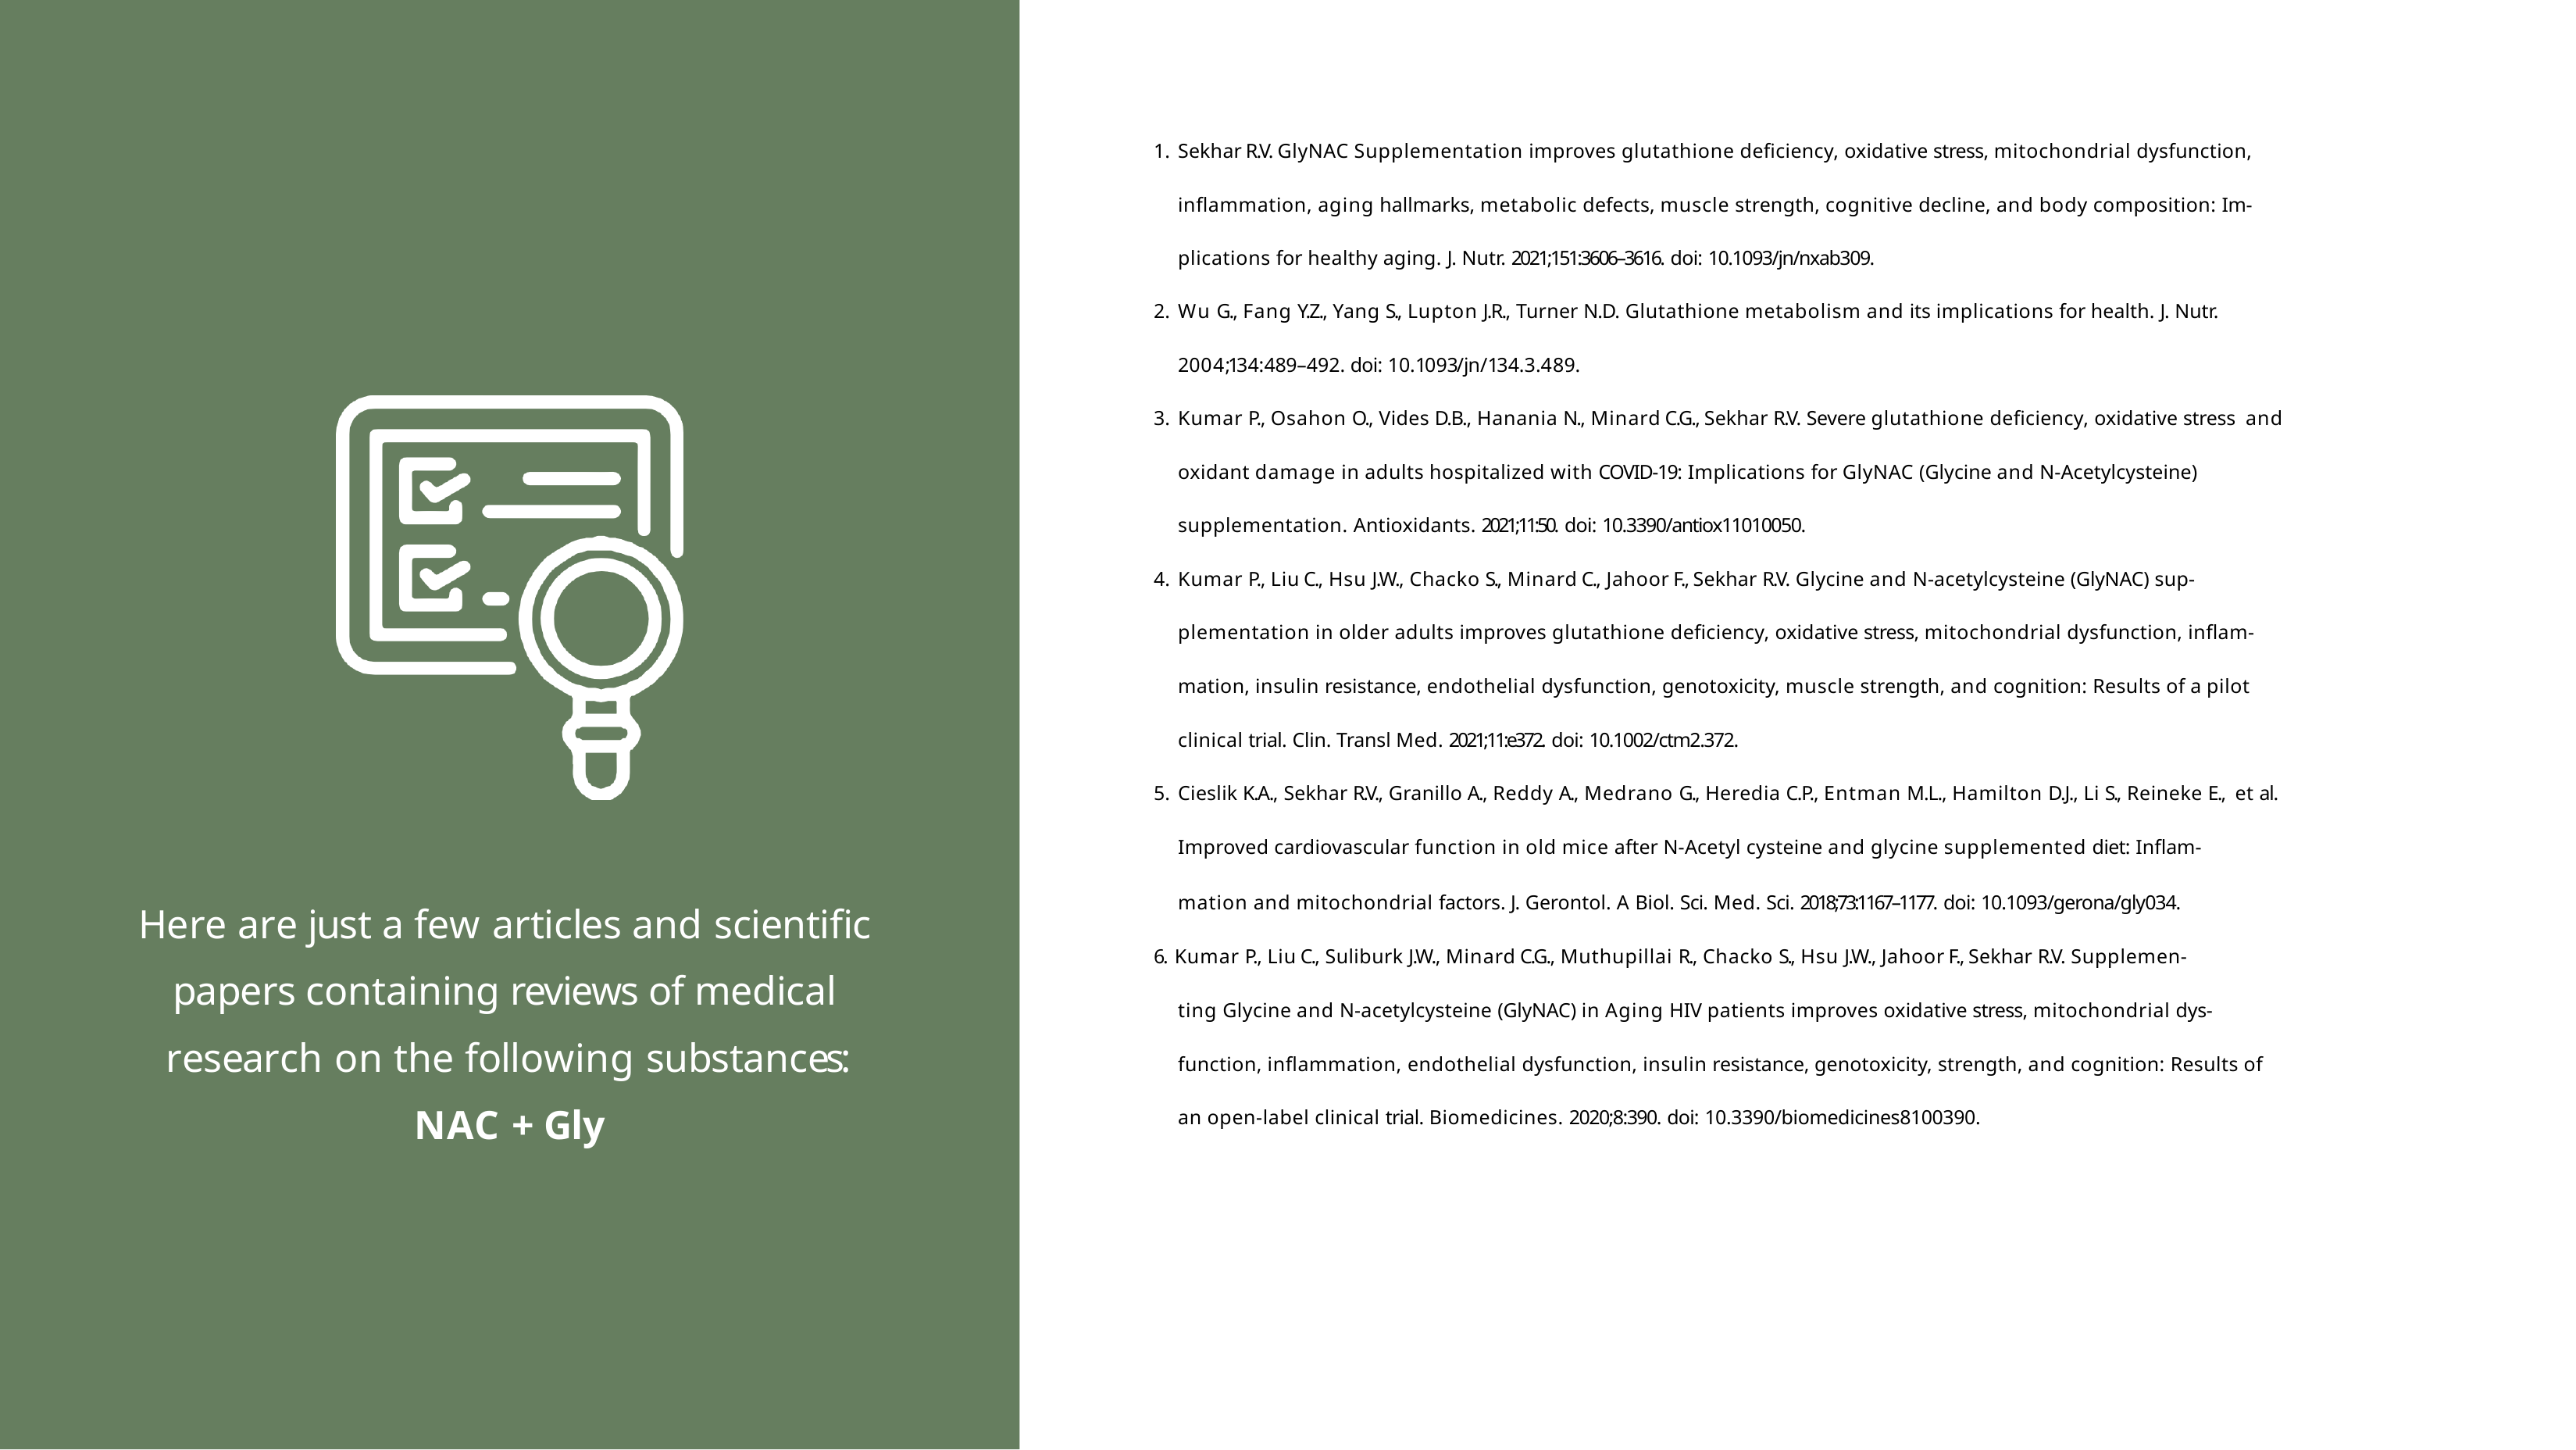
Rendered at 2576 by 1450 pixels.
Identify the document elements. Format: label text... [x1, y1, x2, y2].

text_box Sekhar R.V. GlyNAC Supplementation improves glutathione deﬁciency, oxidative stress, mitochondrial dysfunction, inﬂammation, aging hallmarks, metabolic defects, muscle strength, cognitive decline, and body composition: Im- plications for healthy aging. J. Nutr. 2021;151:3606–3616. doi: 10.1093/jn/nxab309. Wu G., Fang Y.Z., Yang S., Lupton J.R., Turner N.D. Glutathione metabolism and its implications for health. J. Nutr. 2004;134:489–492. doi: 10.1093/jn/134.3.489. Kumar P., Osahon O., Vides D.B., Hanania N., Minard C.G., Sekhar R.V. Severe glutathione deﬁciency, oxidative stress and oxidant damage in adults hospitalized with COVID-19: Implications for GlyNAC (Glycine and N-Acetylcysteine) supplementation. Antioxidants. 2021;11:50. doi: 10.3390/antiox11010050. Kumar P., Liu C., Hsu J.W., Chacko S., Minard C., Jahoor F., Sekhar R.V. Glycine and N-acetylcysteine (GlyNAC) sup- plementation in older adults improves glutathione deﬁciency, oxidative stress, mitochondrial dysfunction, inﬂam- mation, insulin resistance, endothelial dysfunction, genotoxicity, muscle strength, and cognition: Results of a pilot clinical trial. Clin. Transl Med. 2021;11:e372. doi: 10.1002/ctm2.372. Cieslik K.A., Sekhar R.V., Granillo A., Reddy A., Medrano G., Heredia C.P., Entman M.L., Hamilton D.J., Li S., Reineke E., et al. Improved cardiovascular function in old mice after N-Acetyl cysteine and glycine supplemented diet: Inﬂam- [1152, 136, 2332, 859]
text_box 6. Kumar P., Liu C., Suliburk J.W., Minard C.G., Muthupillai R., Chacko S., Hsu J.W., Jahoor F., Sekhar R.V. Supplemen- [1152, 941, 2302, 968]
text_box mation and mitochondrial factors. J. Gerontol. A Biol. Sci. Med. Sci. 2018;73:1167–1177. doi: 10.1093/gerona/gly034. [1176, 888, 2282, 914]
text_box function, inﬂammation, endothelial dysfunction, insulin resistance, genotoxicity, strength, and cognition: Results of [1176, 1049, 2332, 1075]
text_box an open-label clinical trial. Biomedicines. 2020;8:390. doi: 10.3390/biomedicines8100390. [1176, 1102, 2057, 1129]
text_box Here are just a few articles and scientiﬁc papers containing reviews of medical research on the following substances: NAC + Gly [136, 877, 883, 1148]
text_box ting Glycine and N-acetylcysteine (GlyNAC) in Aging HIV patients improves oxidative stress, mitochondrial dys- [1176, 995, 2289, 1022]
picture [336, 395, 684, 800]
